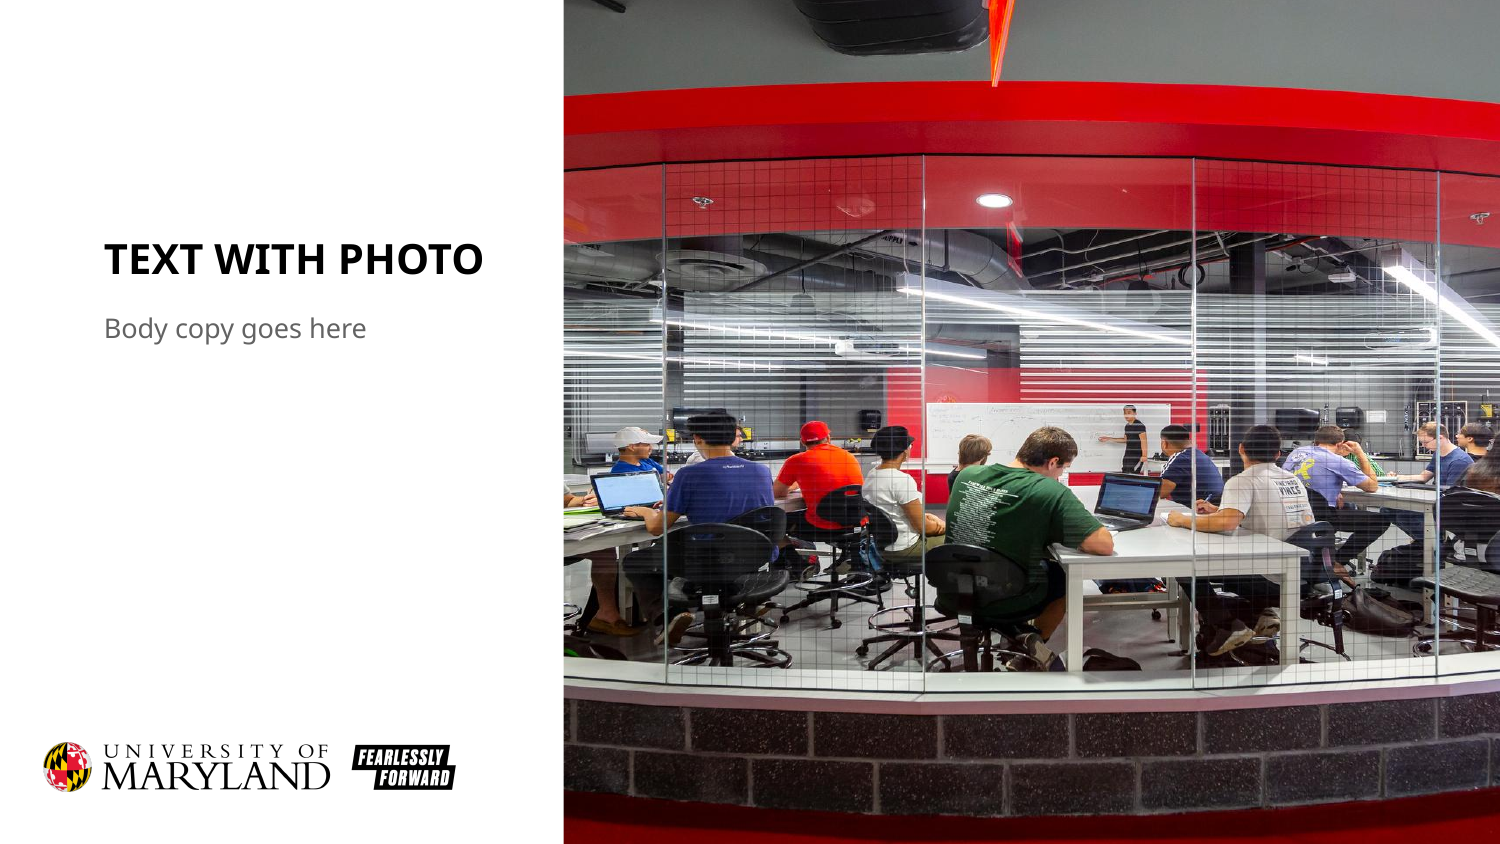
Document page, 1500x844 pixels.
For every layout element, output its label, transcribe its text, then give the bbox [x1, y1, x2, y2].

picture [43, 742, 456, 792]
picture [563, 0, 1500, 844]
title TEXT WITH PHOTO [103, 108, 500, 282]
title Body copy goes here [103, 311, 500, 676]
